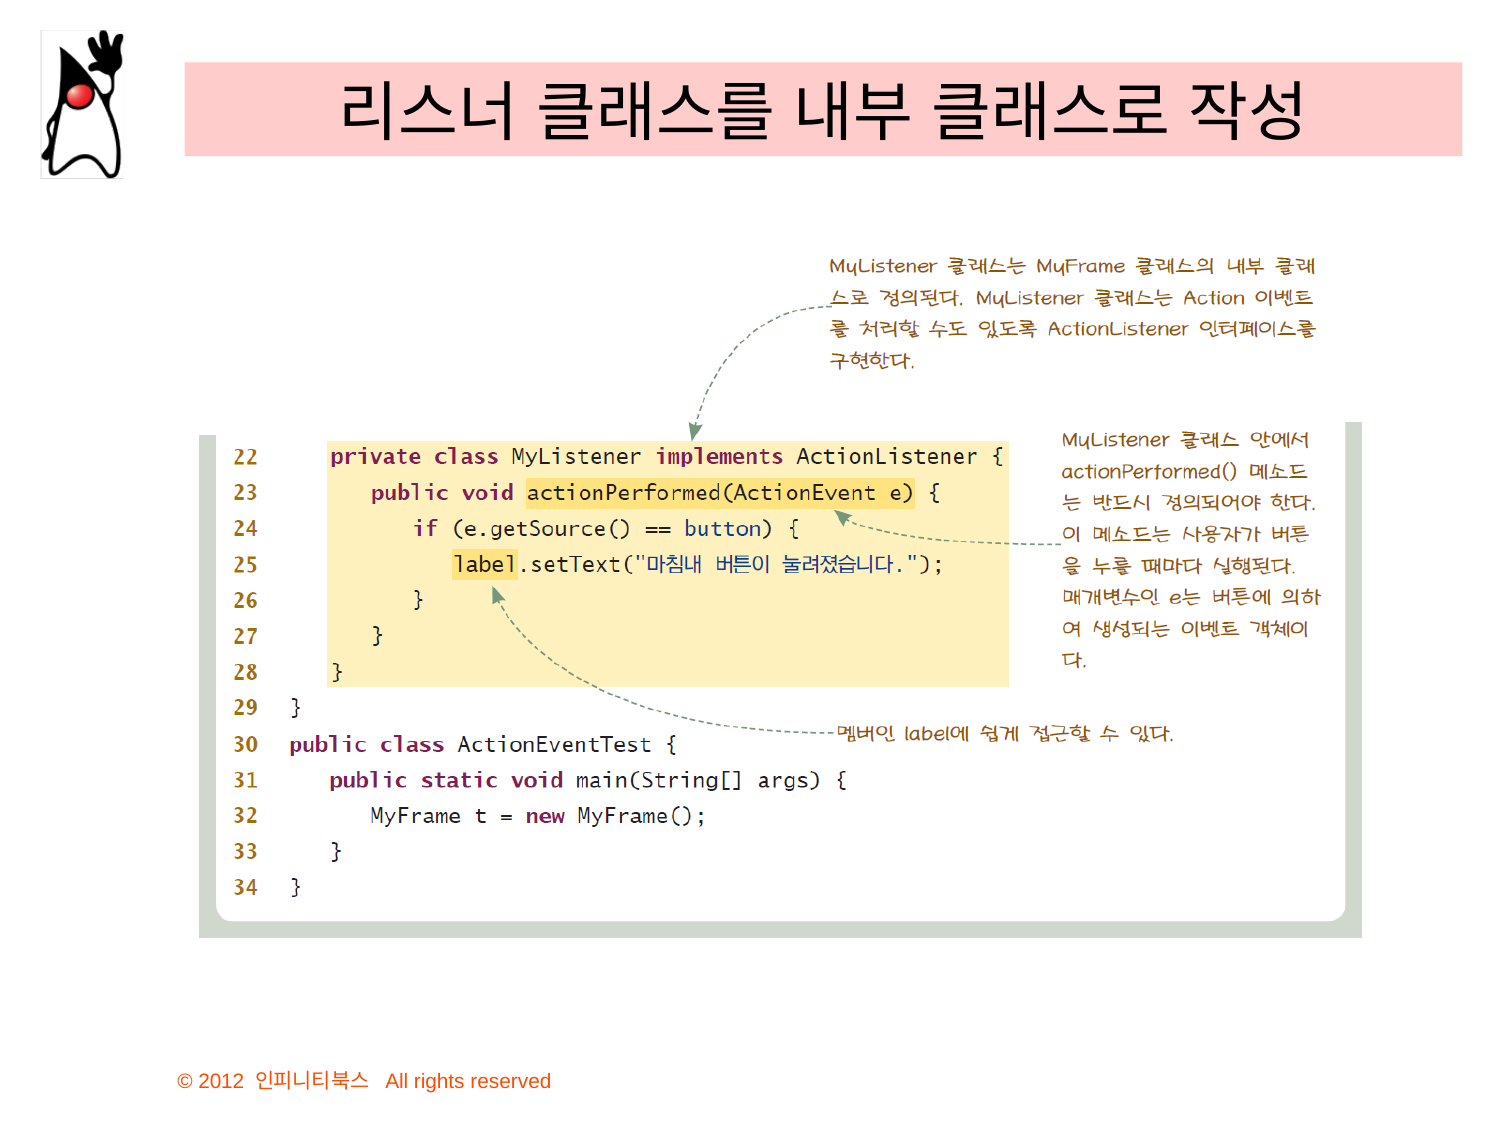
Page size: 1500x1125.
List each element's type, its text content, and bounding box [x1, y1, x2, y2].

picture [39, 30, 124, 179]
title 리스너 클래스를 내부 클래스로 작성 [184, 62, 1463, 157]
picture [191, 249, 1366, 942]
